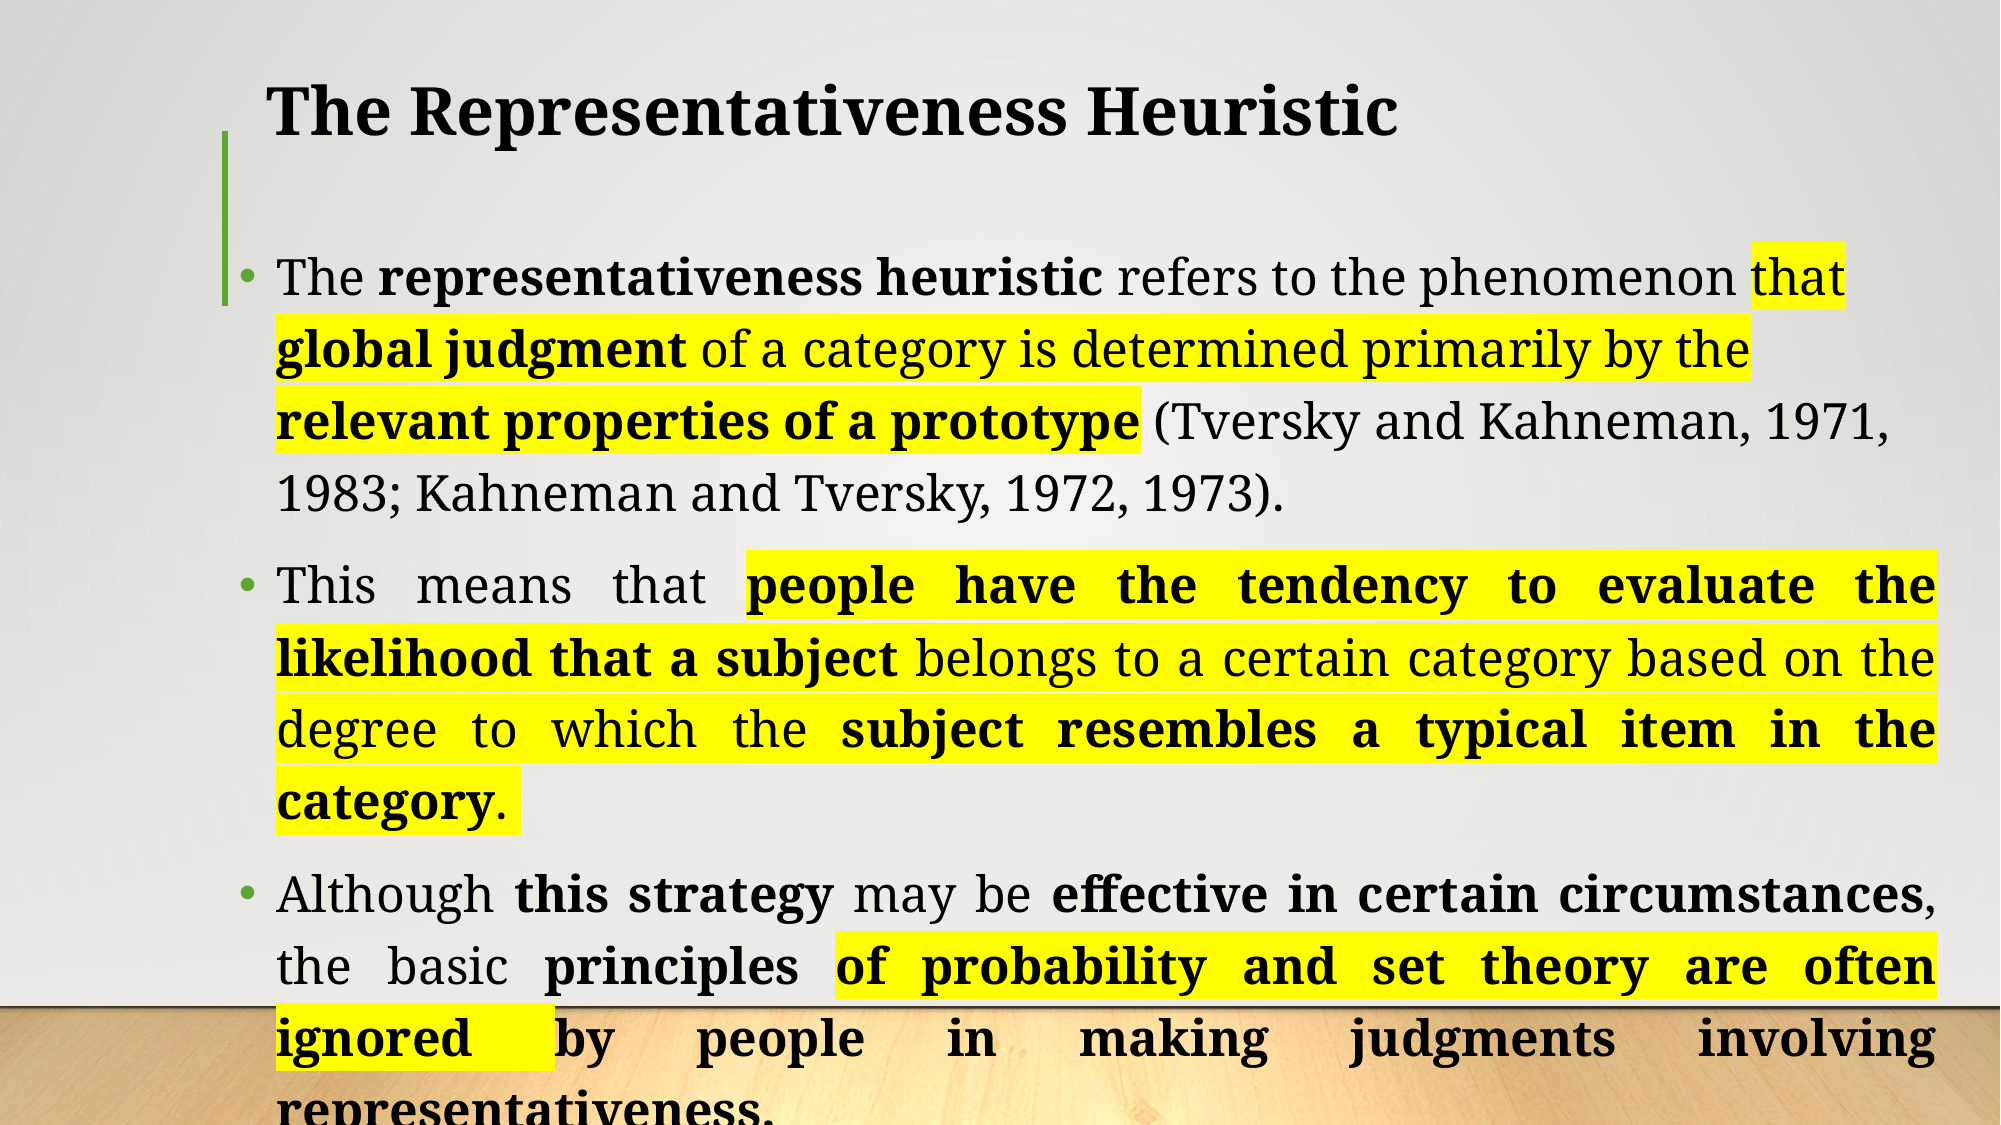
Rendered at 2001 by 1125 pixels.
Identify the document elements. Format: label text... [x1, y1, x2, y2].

title The Representativeness Heuristic [251, 64, 1814, 225]
picture [0, 1006, 2000, 1125]
list The representativeness heuristic refers to the phenomenon that global judgment of a category is determined primarily by the relevant properties of a prototype (Tversky and Kahneman, 1971, 1983; Kahneman and Tversky, 1972, 1973). This means that people have the tendency to evaluate the likelihood that a subject belongs to a certain category based on the degree to which the subject resembles a typical item in the category. Although this strategy may be effective in certain circumstances, the basic principles of probability and set theory are often ignored by people in making judgments involving representativeness. [223, 225, 1953, 997]
